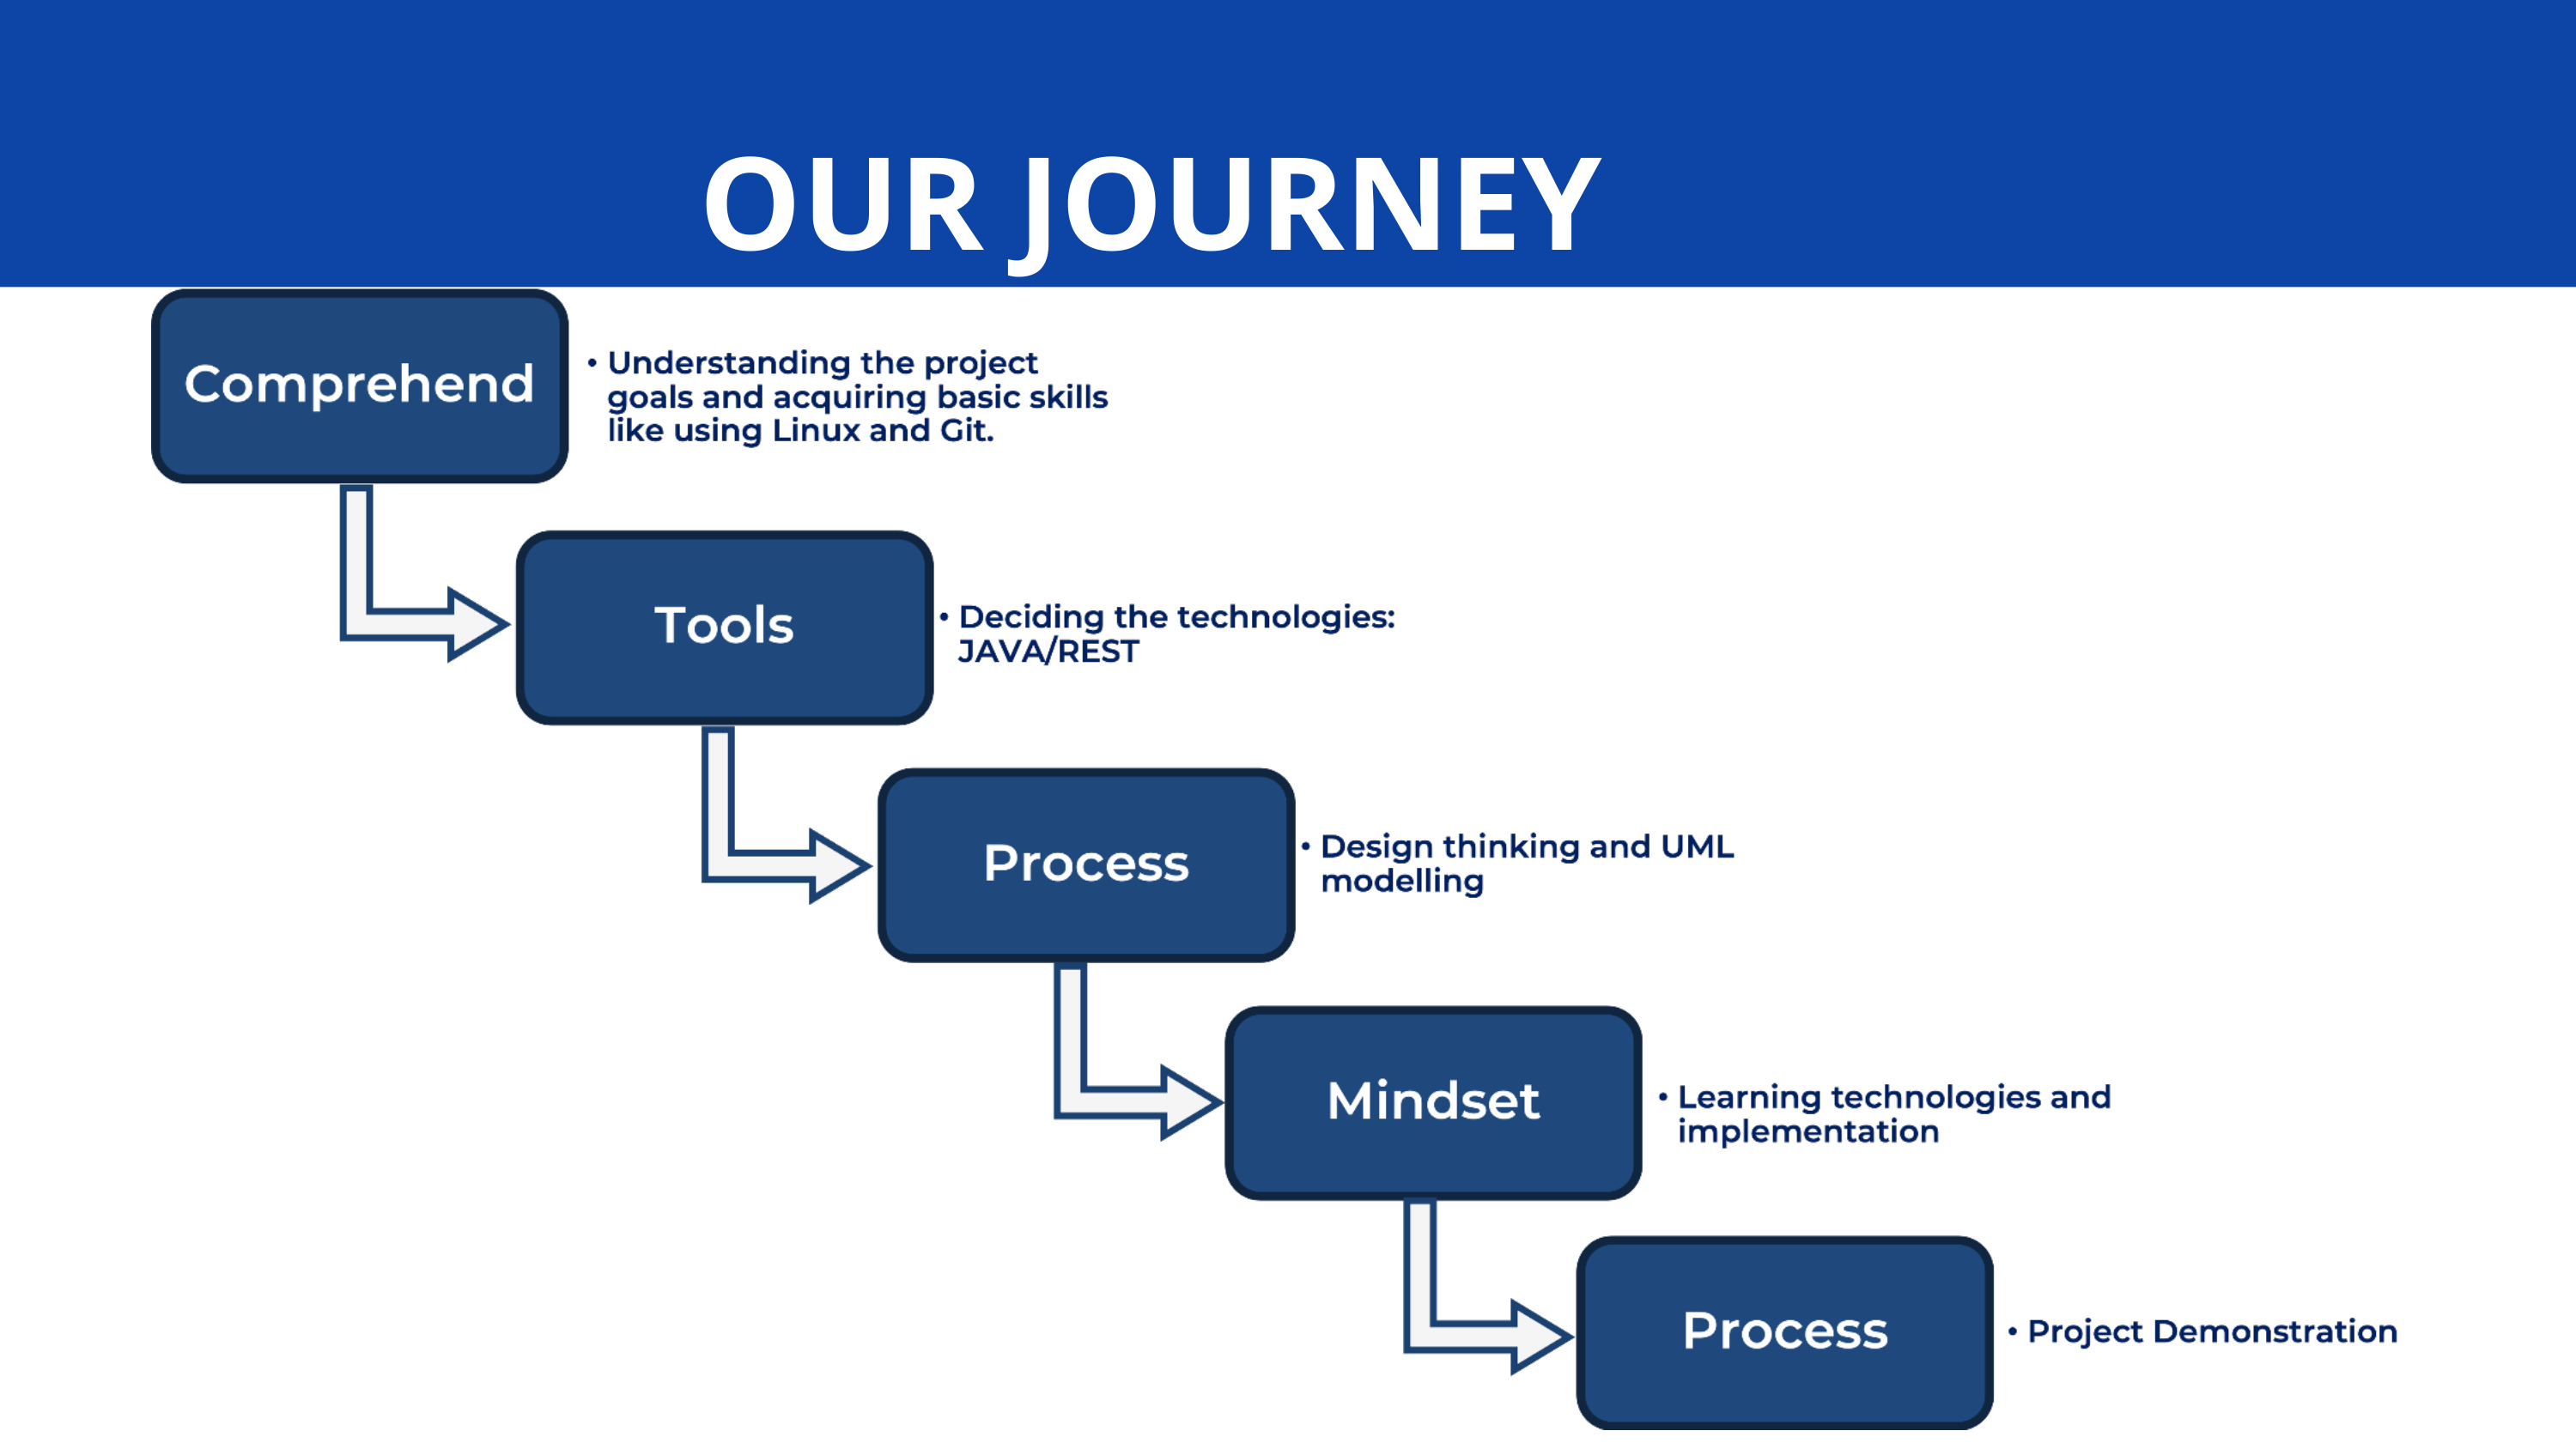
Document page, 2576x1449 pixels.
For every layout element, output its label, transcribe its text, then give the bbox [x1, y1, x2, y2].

text_box OUR JOURNEY [699, 90, 2223, 276]
picture [150, 286, 2495, 1430]
text_box [0, 0, 2576, 288]
